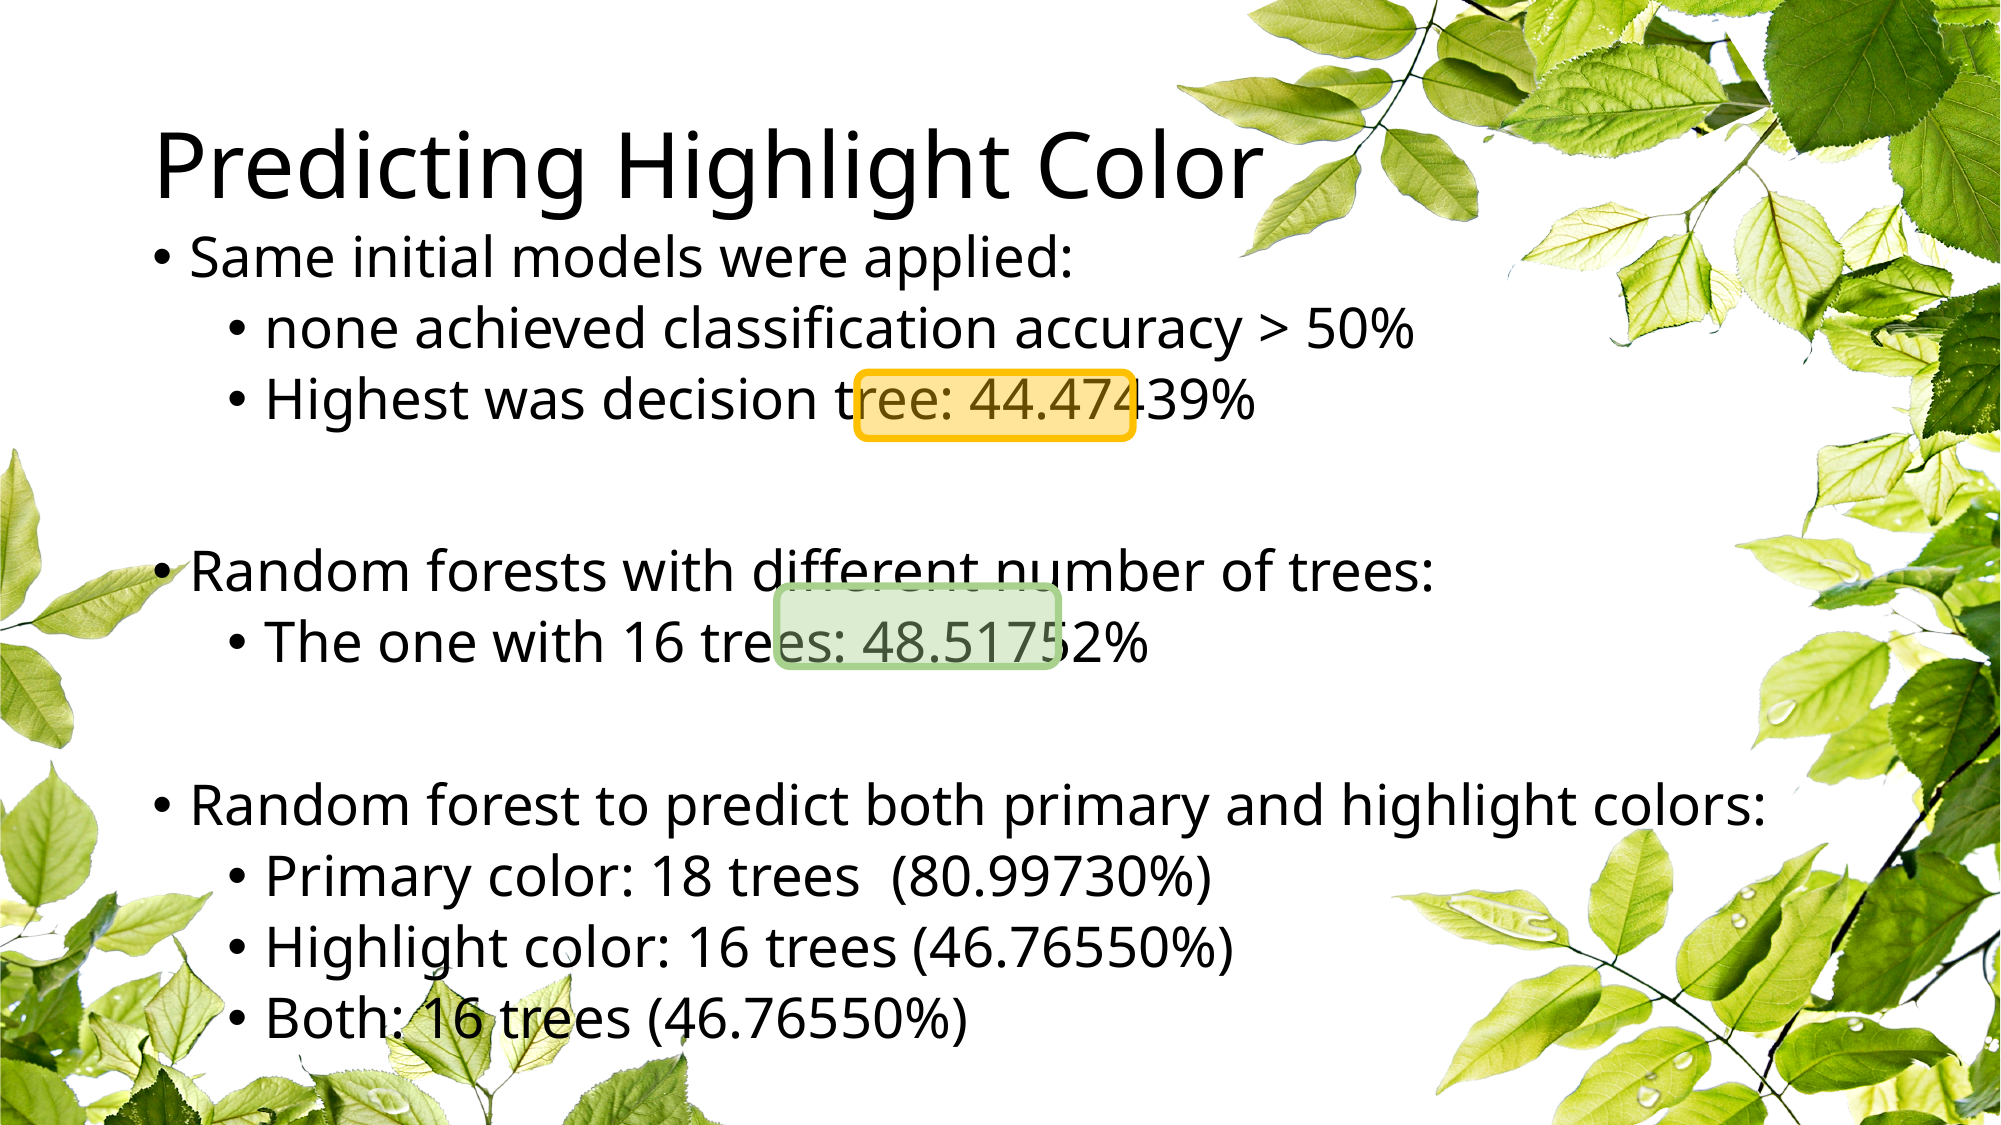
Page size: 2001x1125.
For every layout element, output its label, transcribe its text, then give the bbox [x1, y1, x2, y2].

text_box [775, 584, 1060, 668]
picture [0, 0, 2001, 1125]
text_box [856, 371, 1135, 440]
title Predicting Highlight Color [137, 59, 1863, 278]
list Same initial models were applied: none achieved classification accuracy > 50% Highest was decision tree: 44.47439% Random forests with different number of trees: The one with 16 trees: 48.51752% Random forest to predict both primary and highlight colors: Primary color: 18 trees (80.99730%) Highlight color: 16 trees (46.76550%) Both: 16 trees (46.76550%) [137, 221, 1807, 1032]
